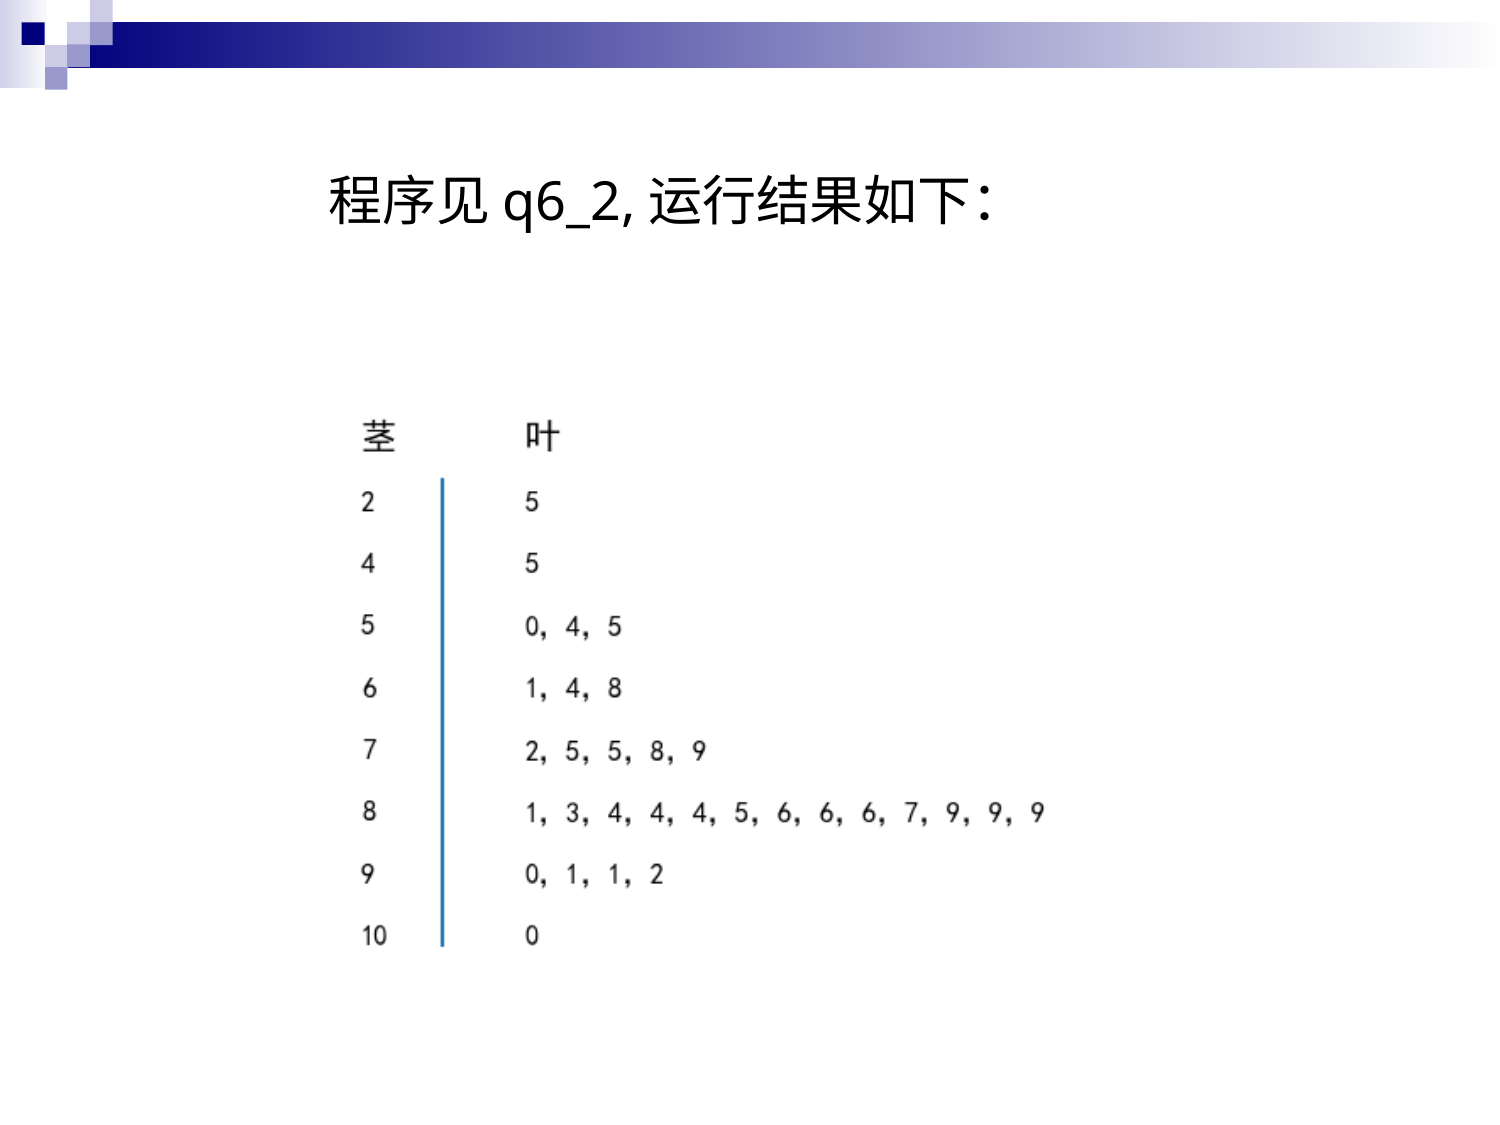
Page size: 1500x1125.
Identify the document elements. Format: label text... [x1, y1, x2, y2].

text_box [265, 377, 1235, 992]
text_box 程序见q6_2,运行结果如下： [313, 159, 1280, 239]
